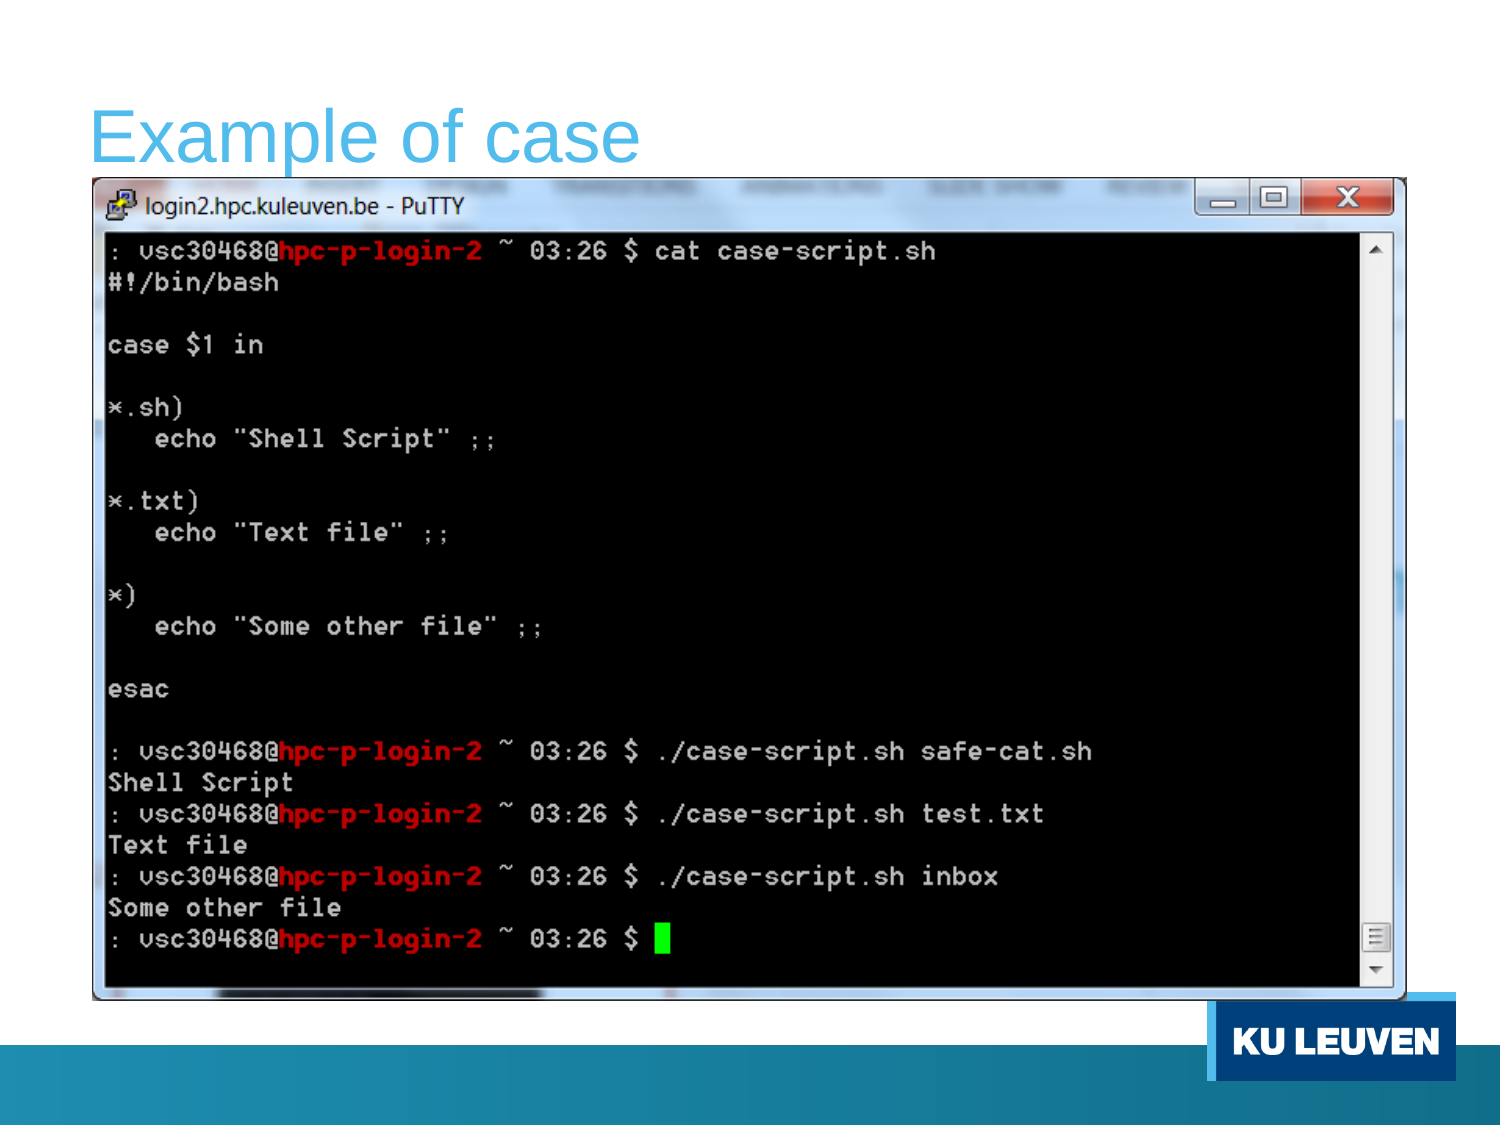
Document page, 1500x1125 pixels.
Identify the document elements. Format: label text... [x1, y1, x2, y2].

title Example of case [88, 29, 1456, 178]
picture [92, 176, 1456, 1081]
